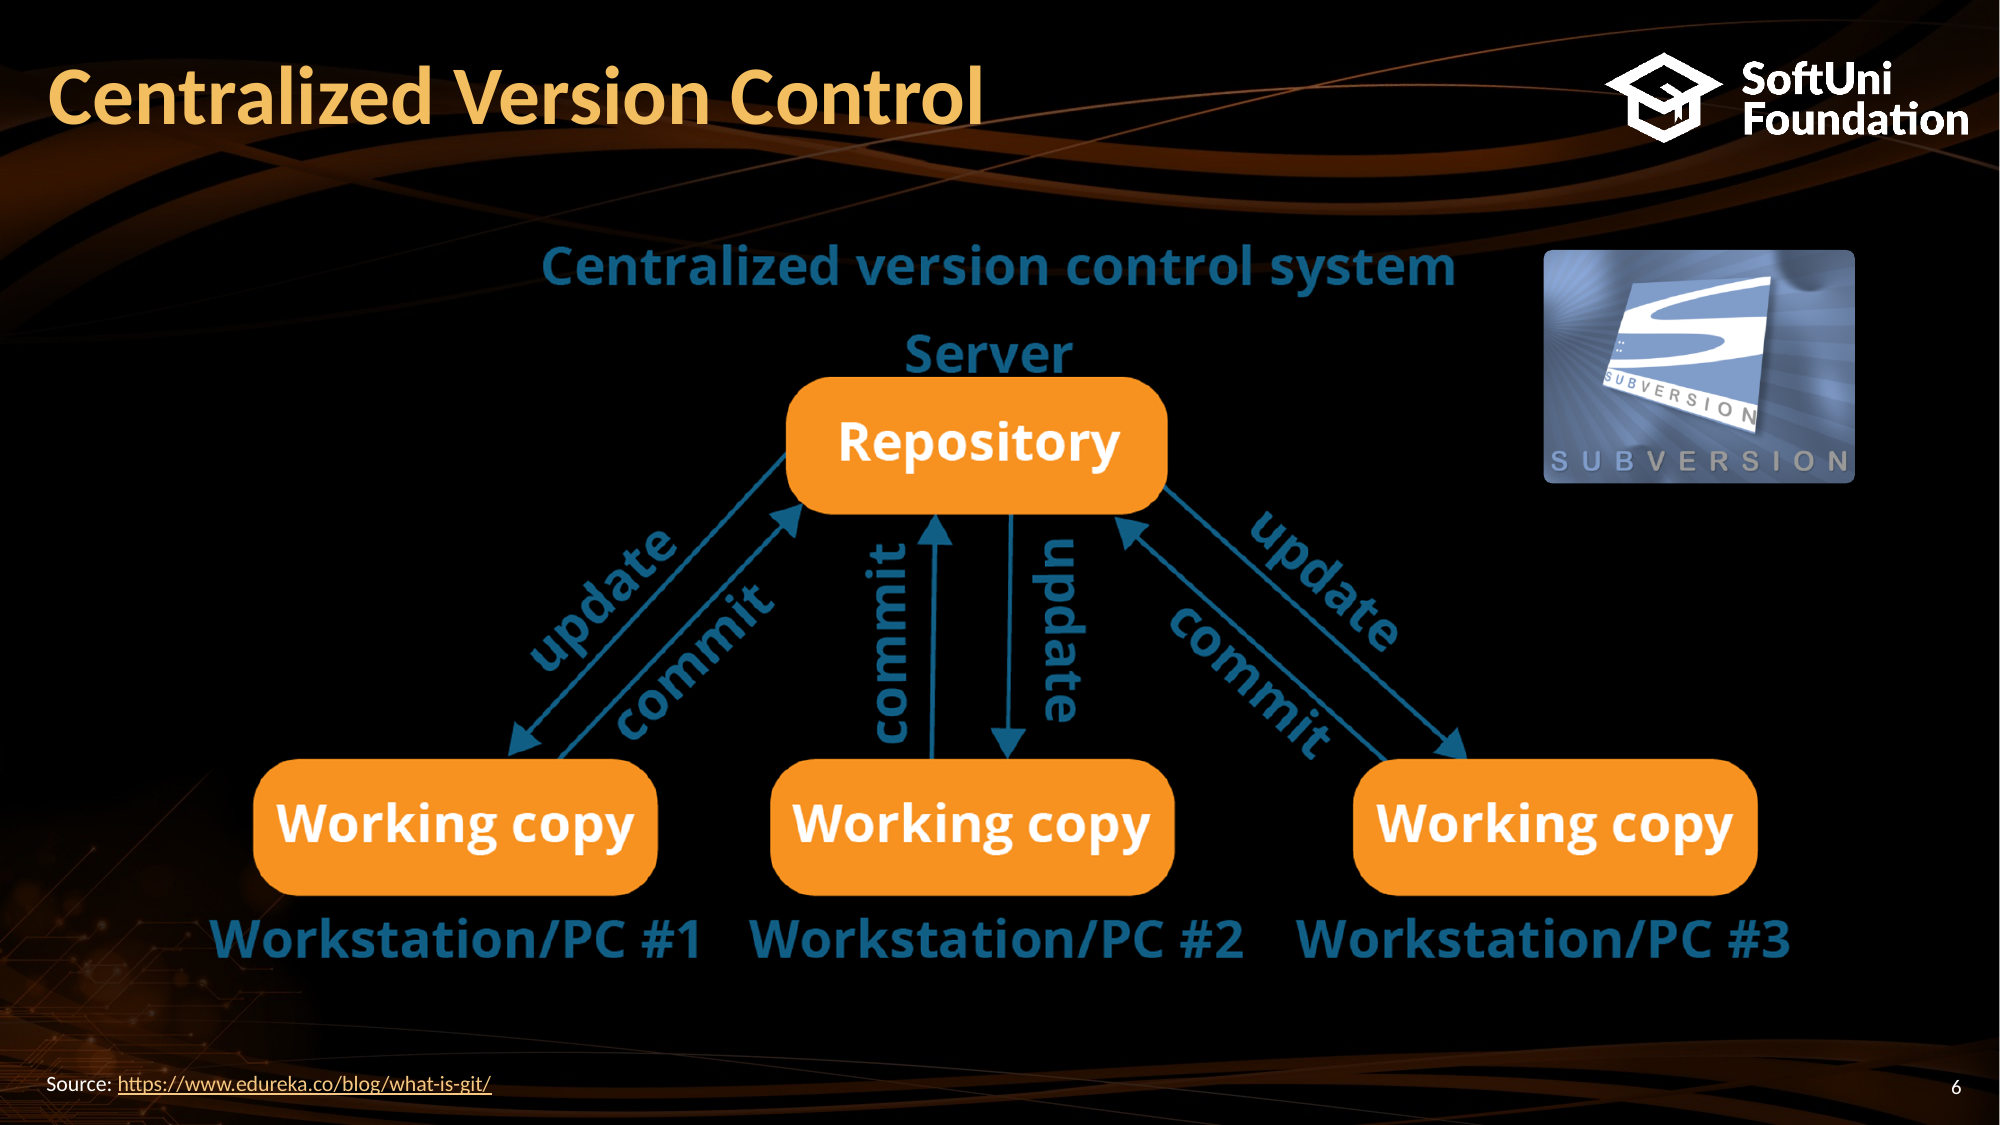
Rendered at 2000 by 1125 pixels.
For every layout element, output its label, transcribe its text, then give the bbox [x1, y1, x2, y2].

slide_number 6 [1897, 1070, 1968, 1103]
text_box Source: https://www.edureka.co/blog/what-is-git/ [31, 1062, 507, 1104]
title Centralized Version Control [30, 6, 1602, 189]
picture [0, 0, 2000, 1125]
